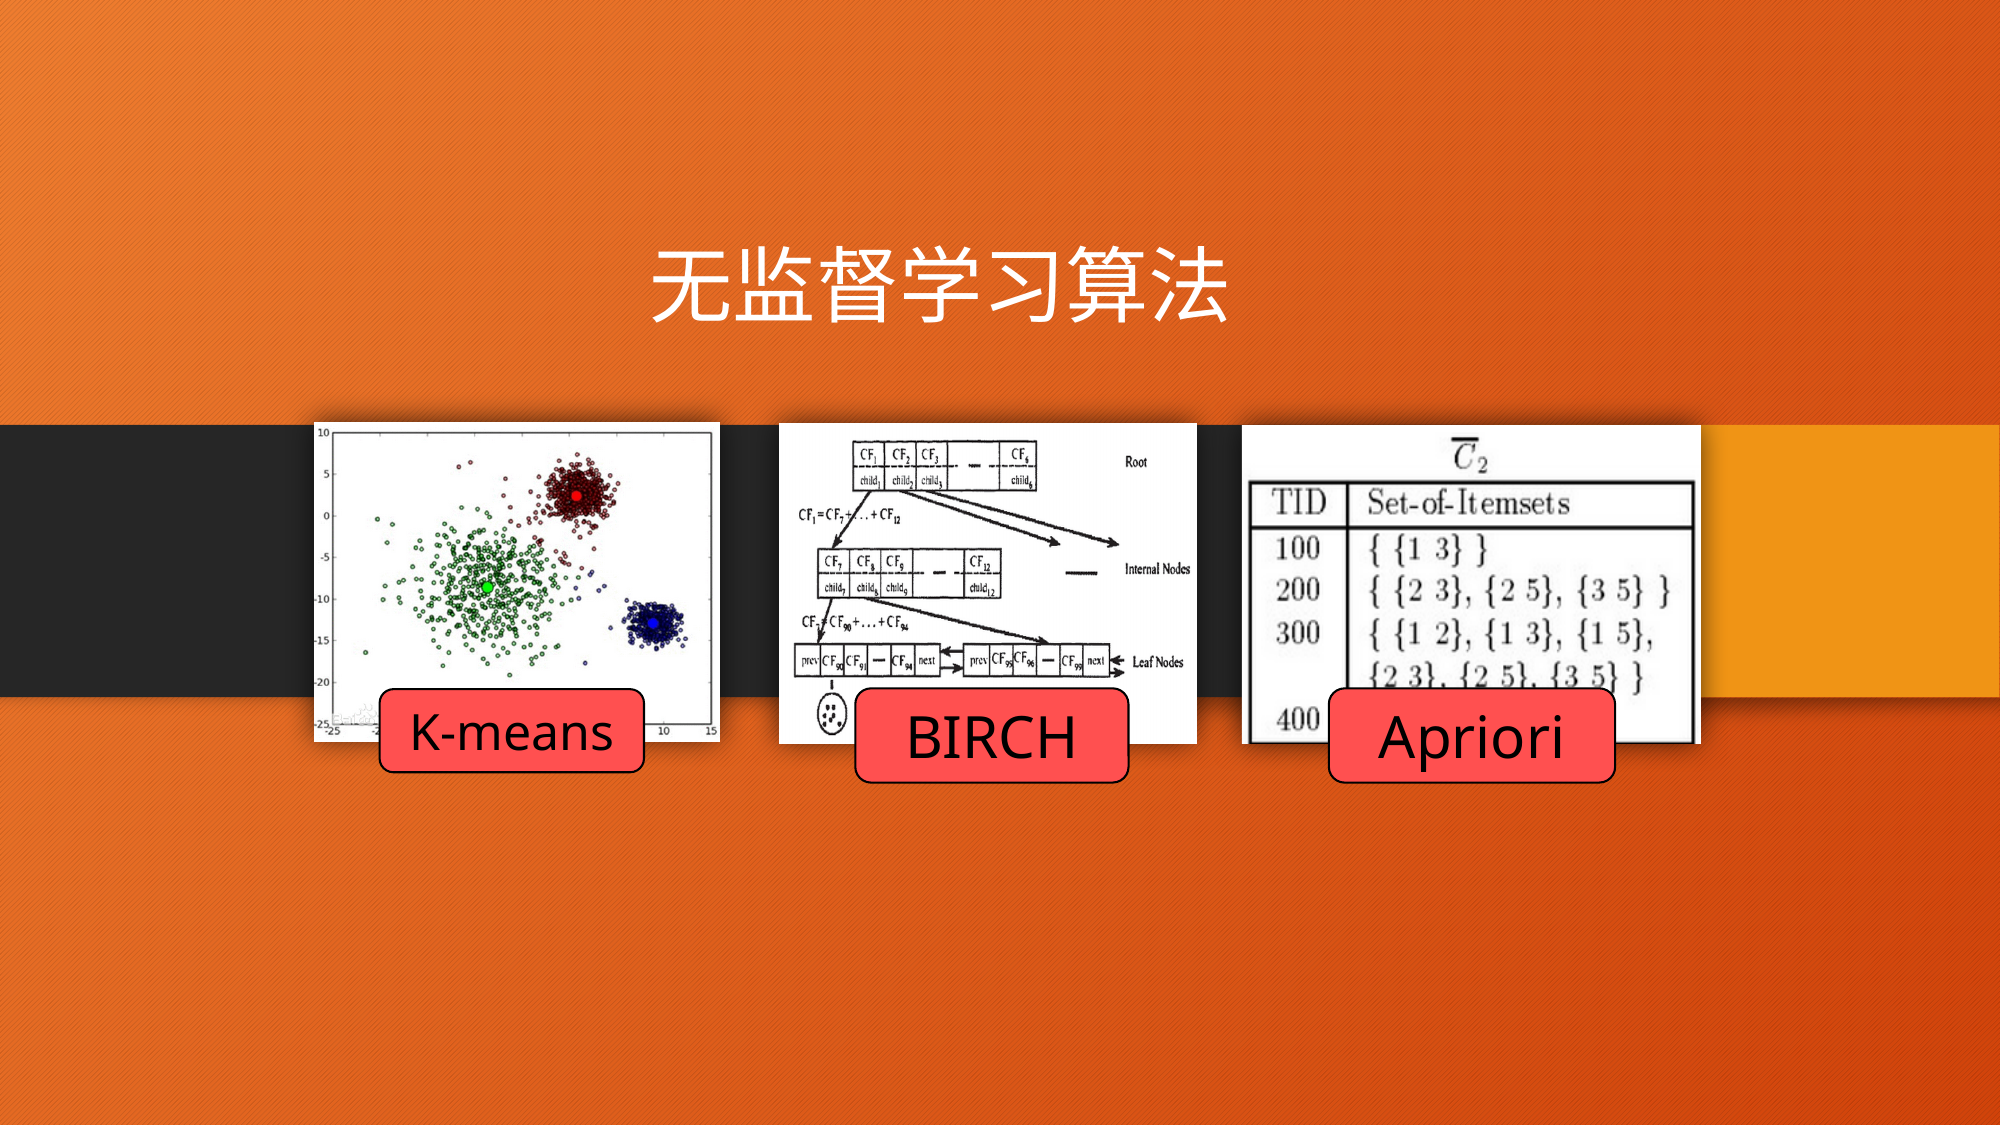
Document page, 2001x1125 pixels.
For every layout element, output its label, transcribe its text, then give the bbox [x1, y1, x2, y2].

text_box K-means [378, 742, 646, 774]
text_box Apriori [1327, 744, 1617, 784]
text_box BIRCH [854, 744, 1130, 784]
picture [0, 411, 2000, 744]
text_box 无监督学习算法 [634, 225, 1248, 340]
